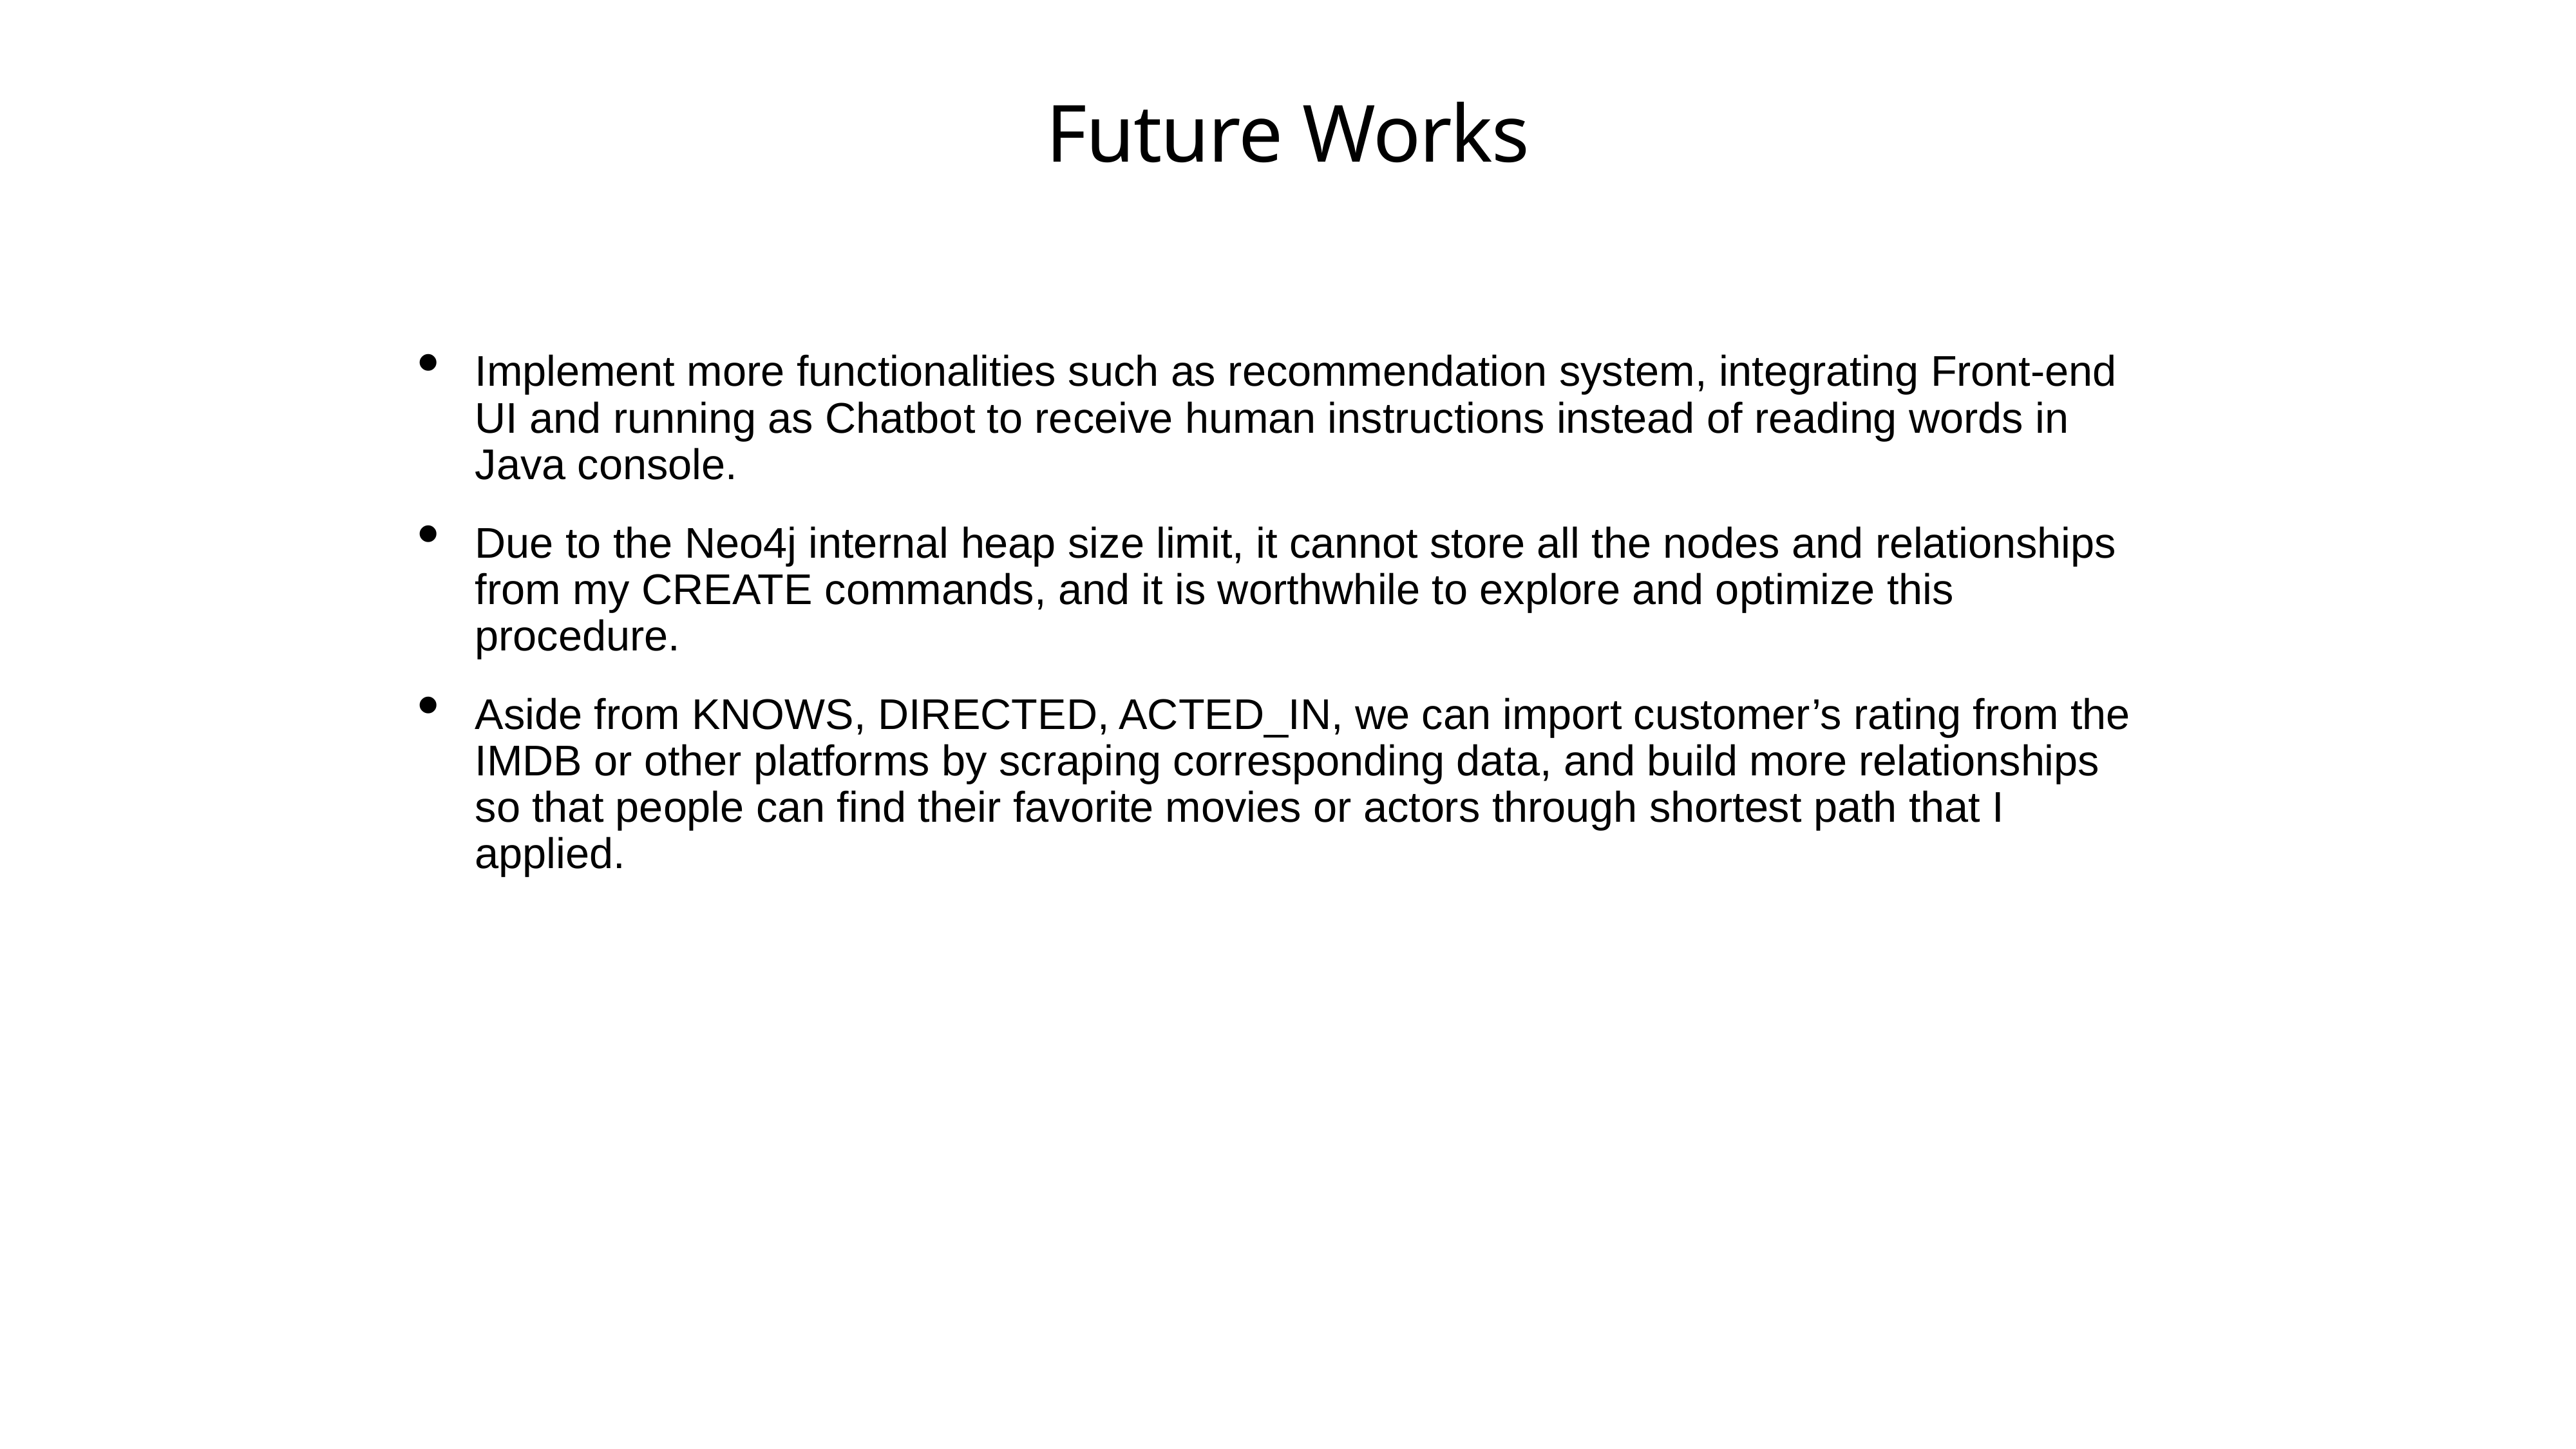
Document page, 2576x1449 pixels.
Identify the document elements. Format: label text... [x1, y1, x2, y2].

list Implement more functionalities such as recommendation system, integrating Front-end UI and running as Chatbot to receive human instructions instead of reading words in Java console. Due to the Neo4j internal heap size limit, it cannot store all the nodes and relationships from my CREATE commands, and it is worthwhile to explore and optimize this procedure. Aside from KNOWS, DIRECTED, ACTED_IN, we can import customer’s rating from the IMDB or other platforms by scraping corresponding data, and build more relationships so that people can find their favorite movies or actors through shortest path that I applied. [412, 343, 2164, 1449]
title Future Works [128, 96, 2448, 279]
